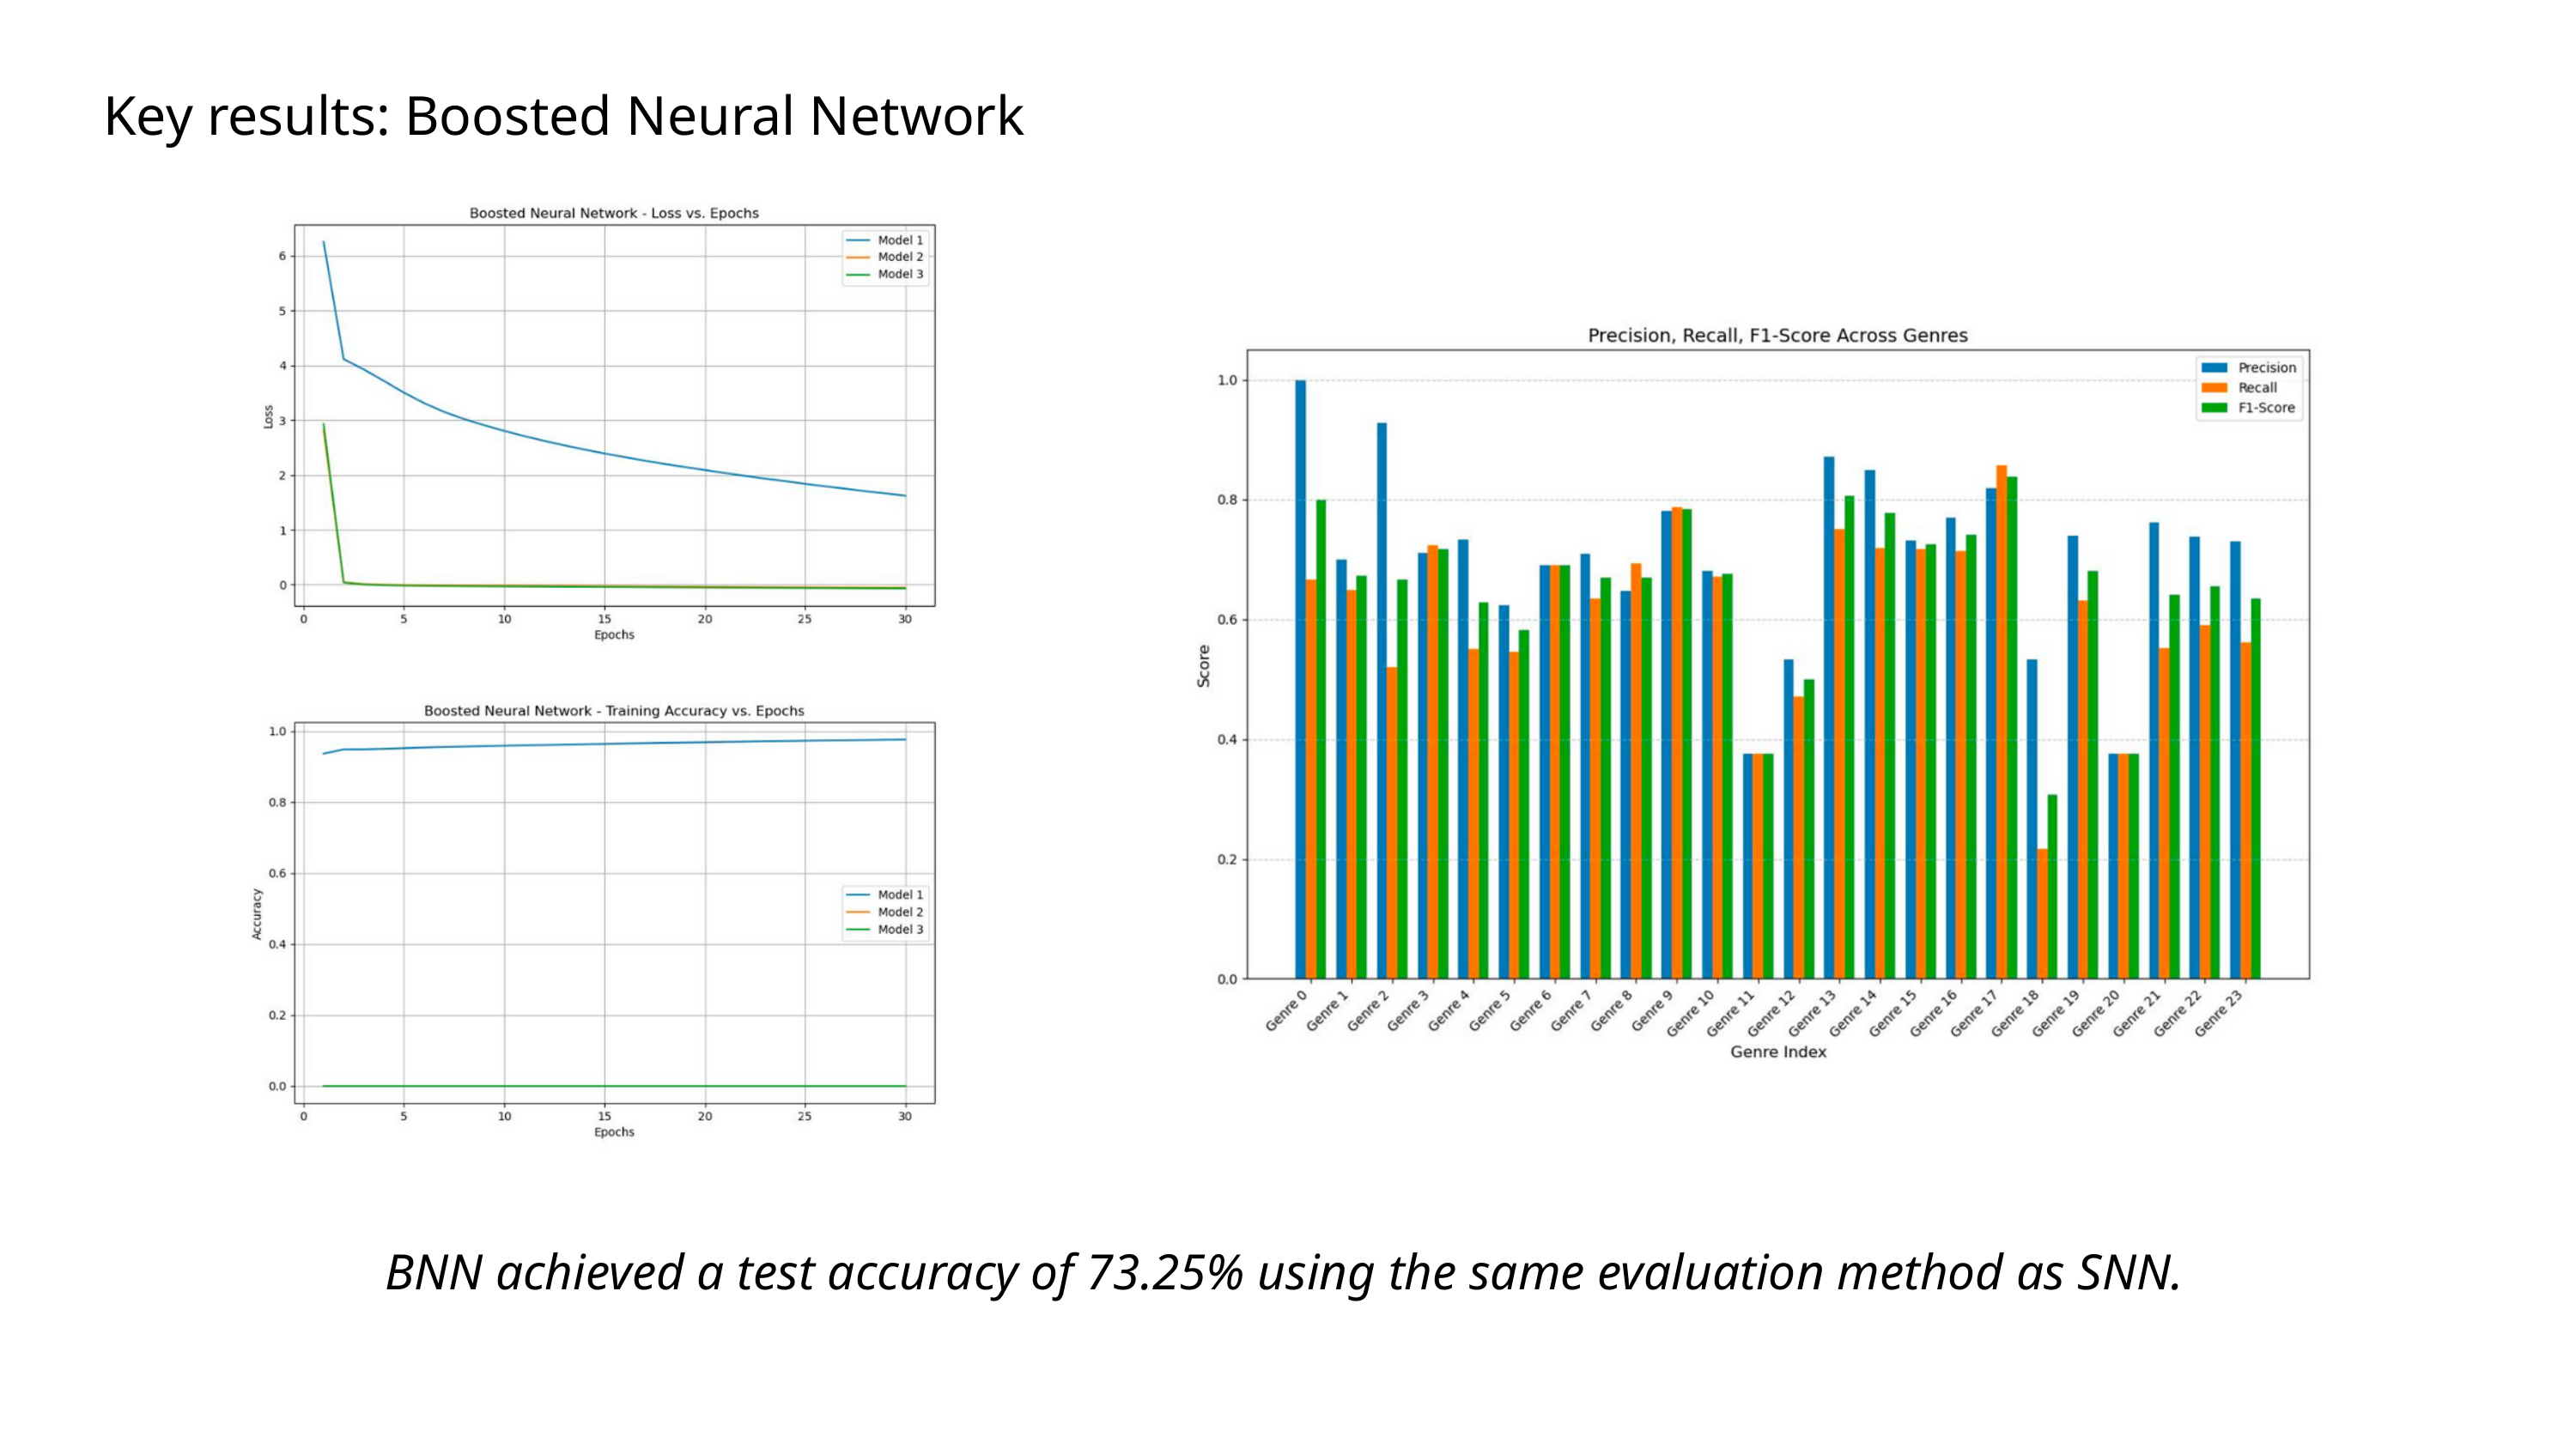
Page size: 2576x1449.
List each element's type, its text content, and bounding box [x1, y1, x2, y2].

text_box Key results: Boosted Neural Network [103, 70, 1661, 147]
text_box [1173, 313, 2325, 1086]
text_box BNN achieved a test accuracy of 73.25% using the same evaluation method as SNN. [385, 1231, 2432, 1419]
text_box [215, 192, 994, 1170]
